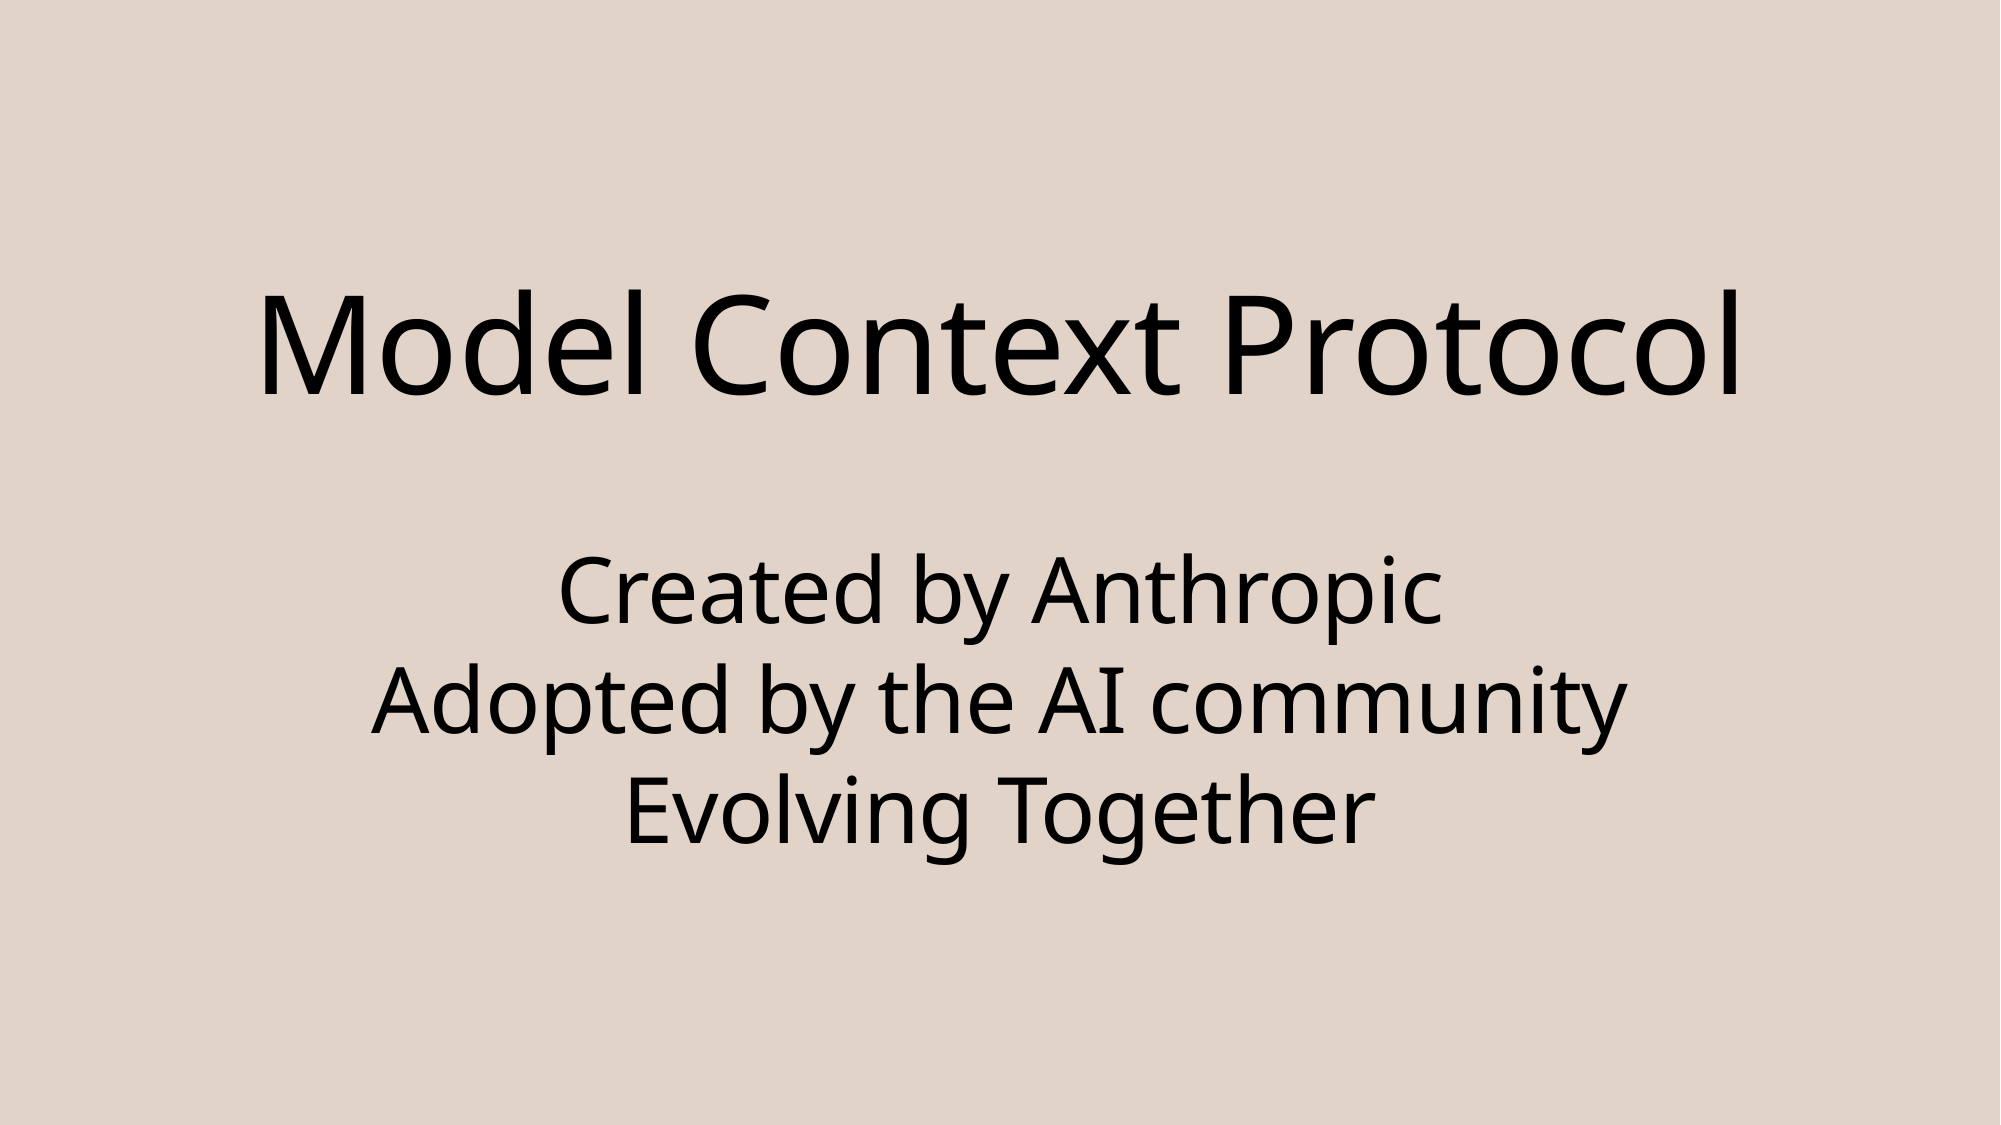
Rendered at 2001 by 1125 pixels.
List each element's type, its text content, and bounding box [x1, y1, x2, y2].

title Model Context Protocol Created by Anthropic Adopted by the AI community Evolving Together [75, 257, 1925, 868]
